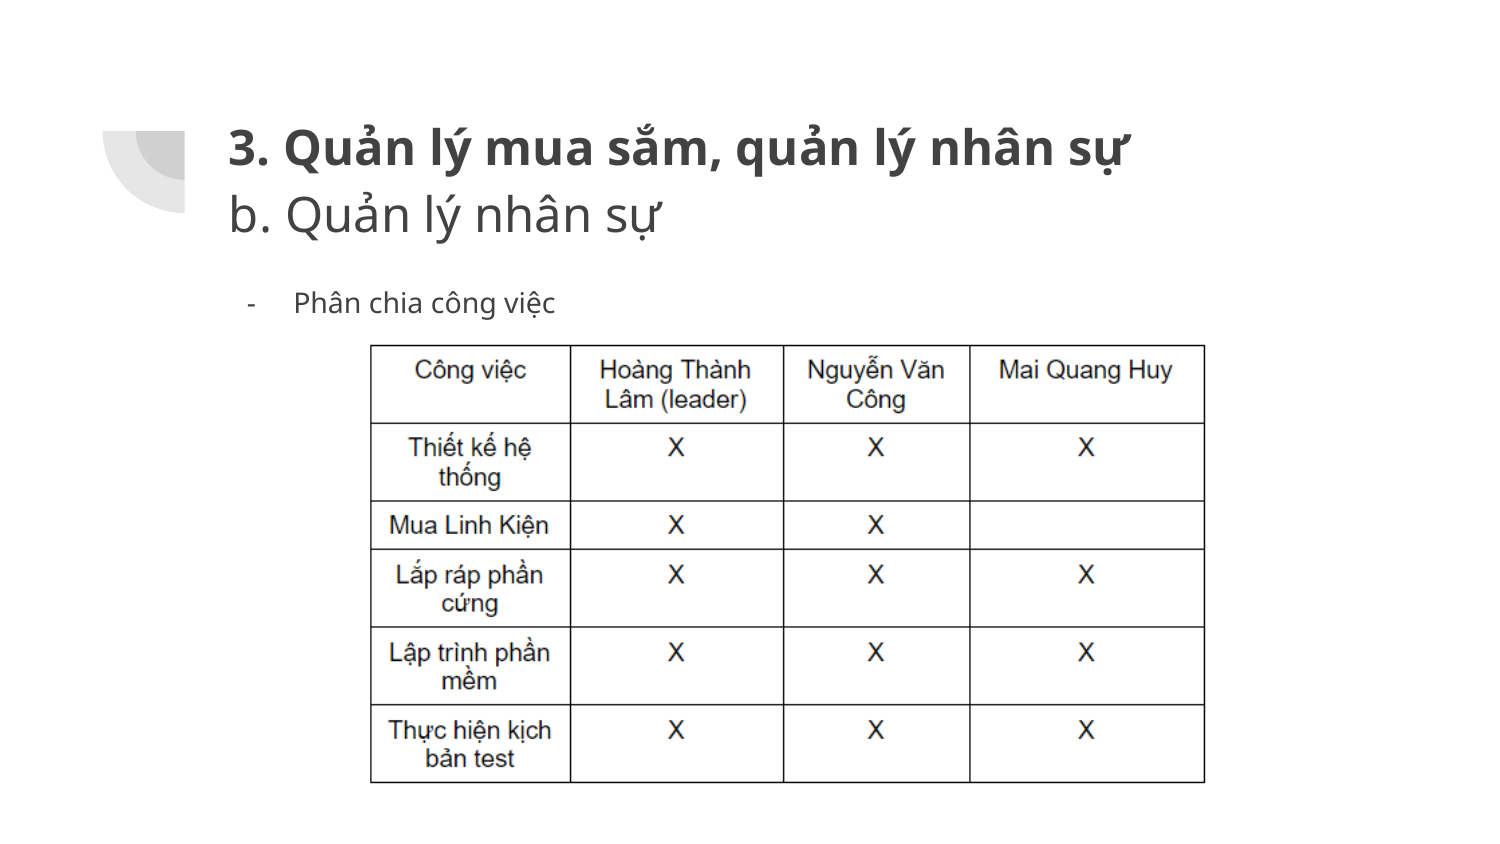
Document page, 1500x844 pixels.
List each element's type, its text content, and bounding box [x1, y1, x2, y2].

title 3. Quản lý mua sắm, quản lý nhân sự b. Quản lý nhân sự [213, 98, 1368, 263]
list Phân chia công việc [213, 263, 1368, 338]
picture [365, 336, 1216, 794]
